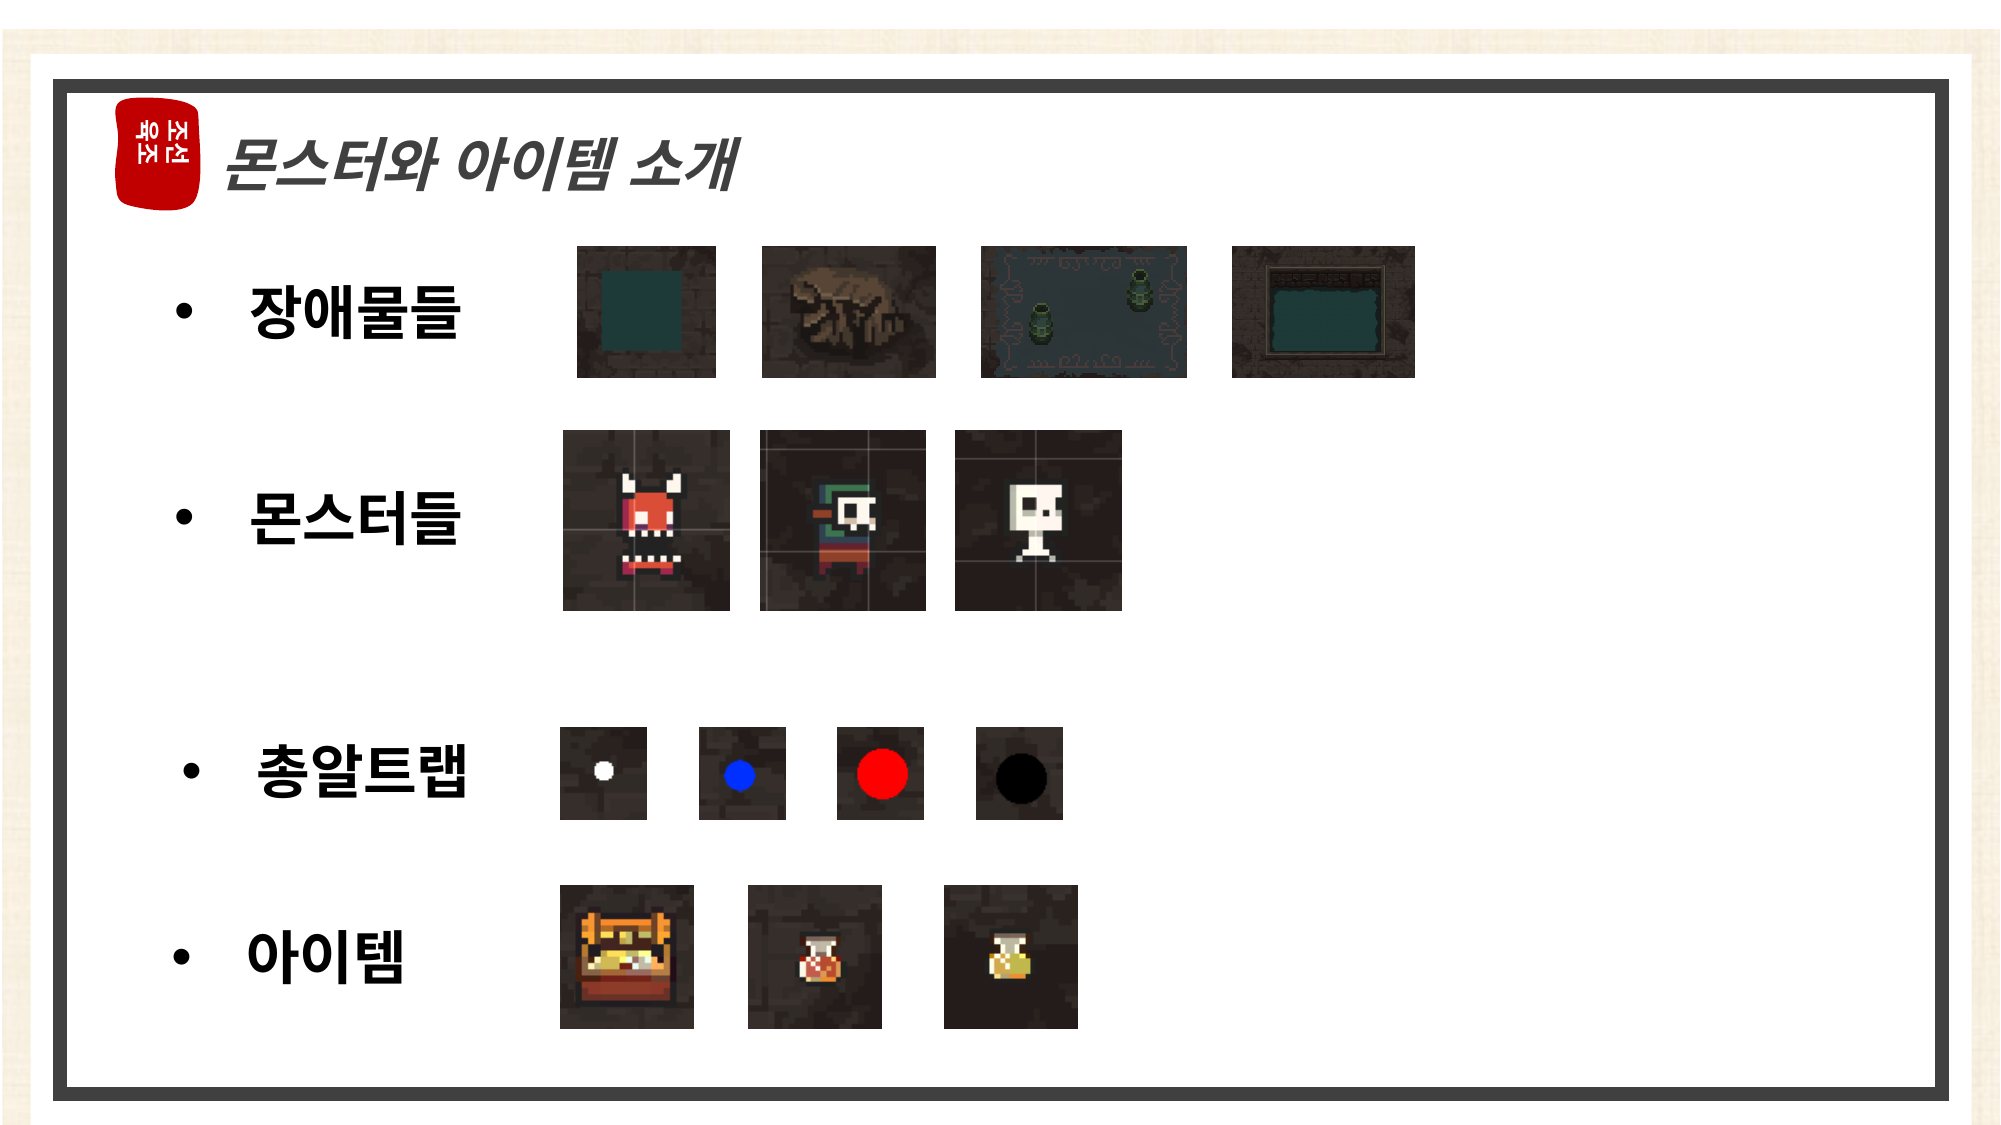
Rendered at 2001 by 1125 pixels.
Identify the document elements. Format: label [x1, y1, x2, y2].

text_box [109, 97, 201, 211]
picture [1232, 246, 1415, 378]
picture [748, 885, 882, 1029]
picture [760, 430, 926, 611]
picture [560, 727, 647, 821]
picture [944, 885, 1078, 1029]
picture [560, 885, 694, 1029]
picture [577, 246, 716, 378]
picture [955, 430, 1122, 611]
picture [976, 727, 1063, 821]
picture [563, 430, 730, 611]
picture [837, 727, 924, 821]
picture [699, 727, 786, 821]
picture [981, 246, 1187, 378]
text_box [2, 29, 2000, 1125]
picture [762, 246, 936, 378]
